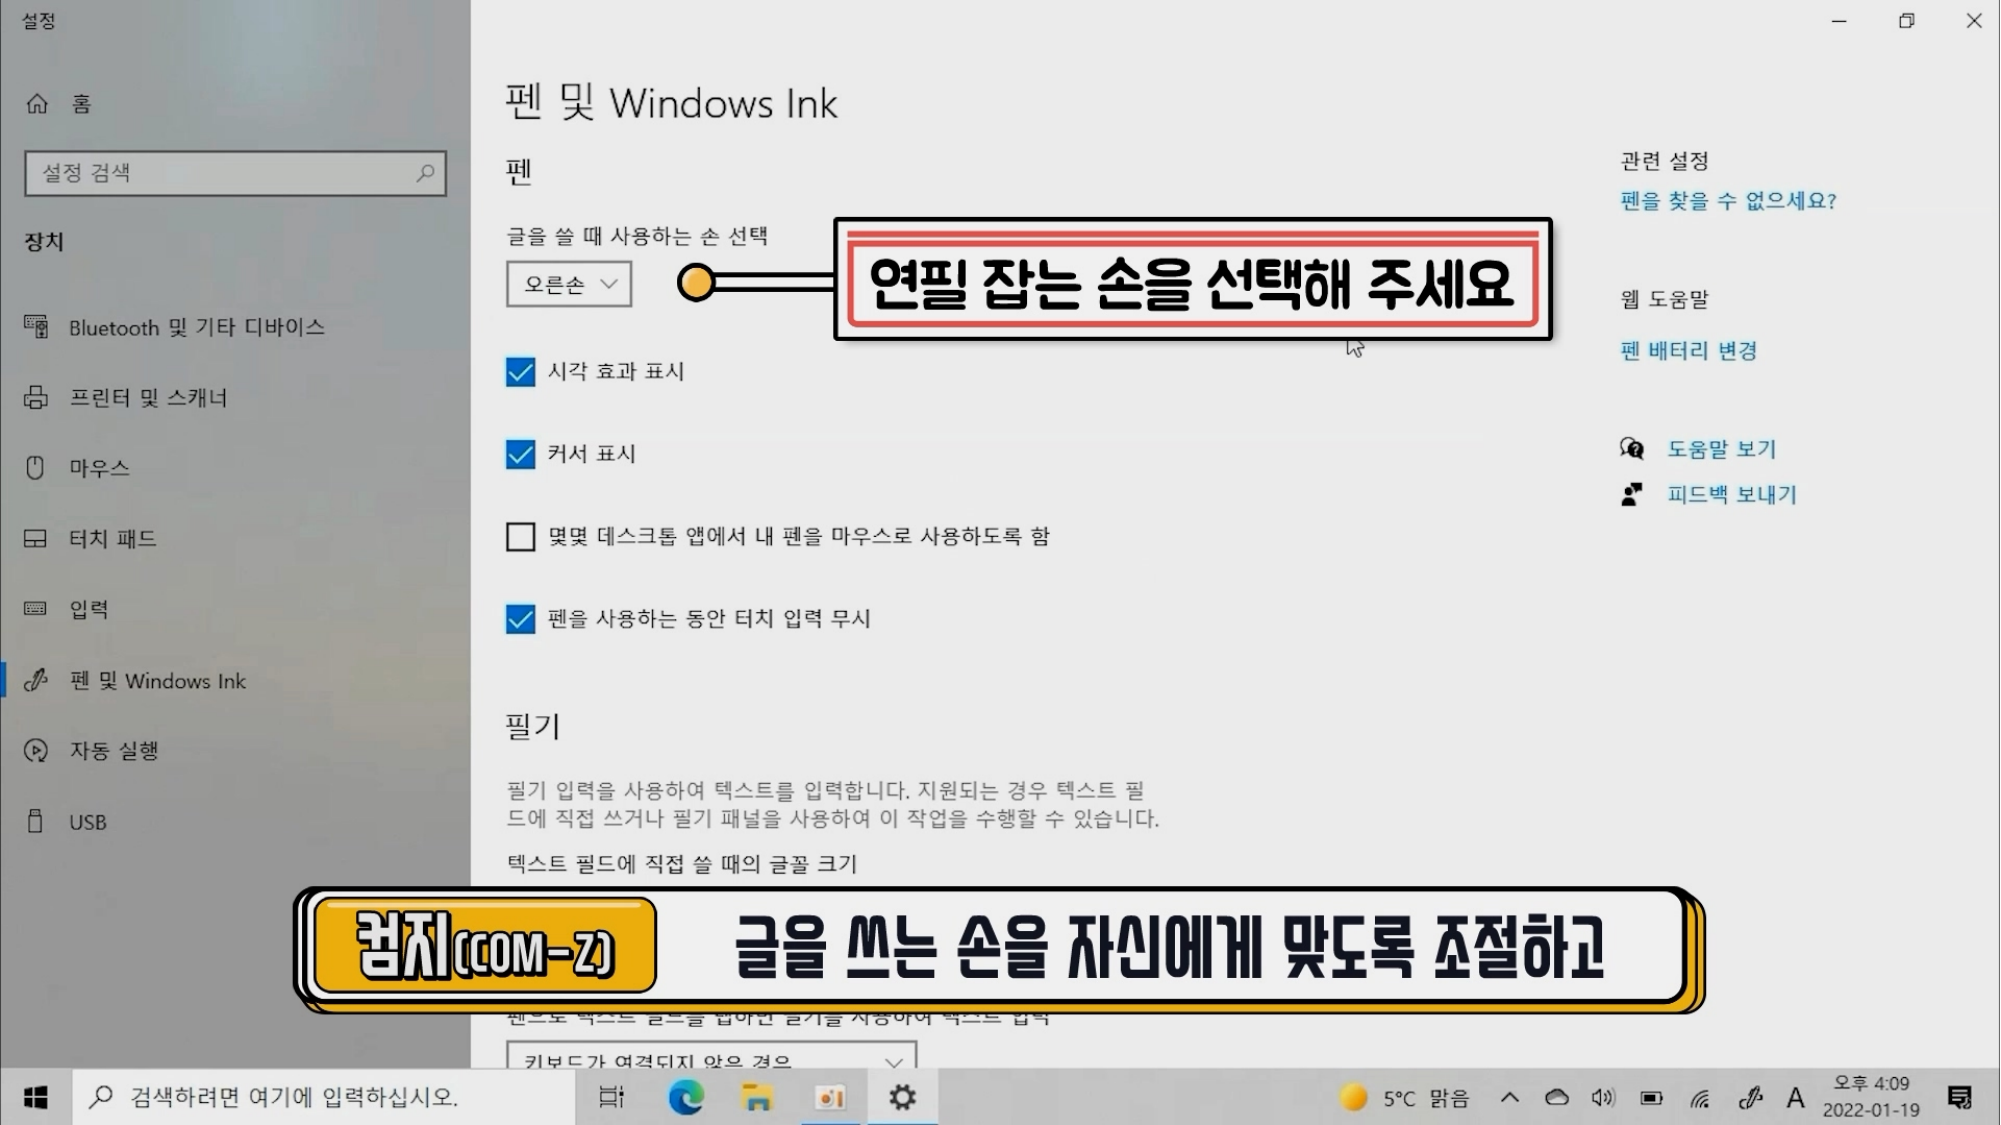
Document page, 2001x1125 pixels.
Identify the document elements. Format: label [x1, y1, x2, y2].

list [0, 0, 2000, 1125]
